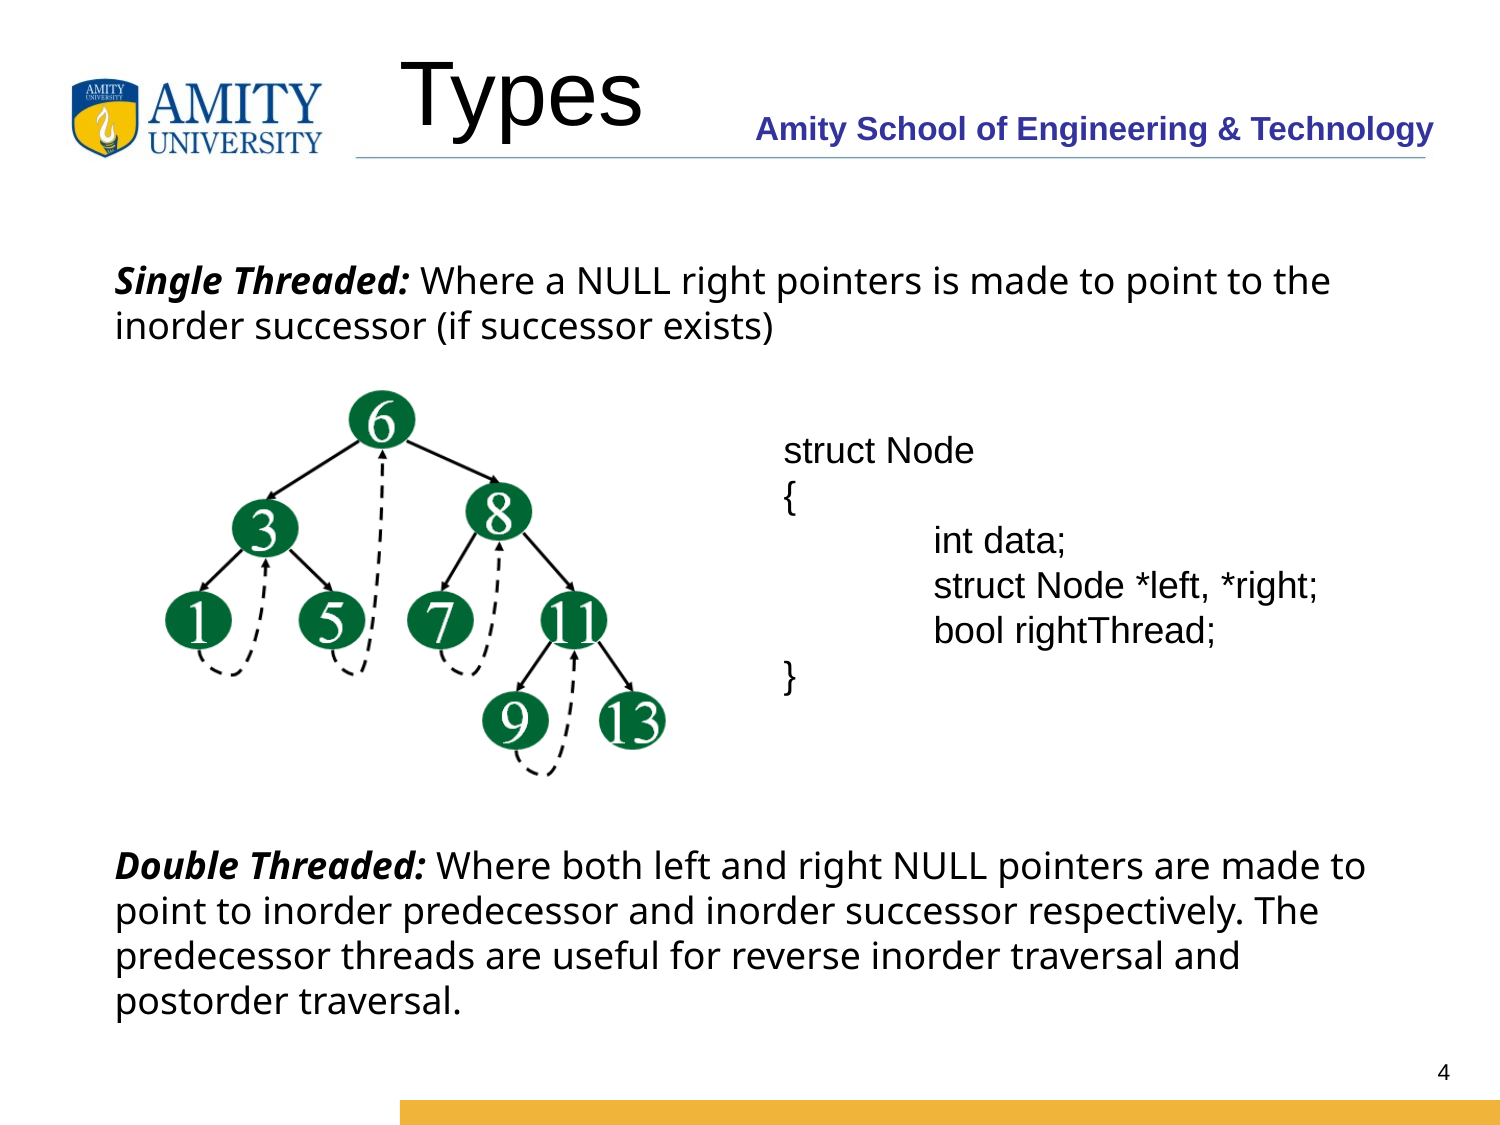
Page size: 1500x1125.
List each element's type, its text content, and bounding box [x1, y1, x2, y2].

text_box Single Threaded: Where a NULL right pointers is made to point to the inorder successor (if successor exists) Double Threaded: Where both left and right NULL pointers are made to point to inorder predecessor and inorder successor respectively. The predecessor threads are useful for reverse inorder traversal and postorder traversal. [99, 249, 1438, 1030]
picture [162, 387, 673, 780]
text_box struct Node { int data; struct Node *left, *right; bool rightThread; } [768, 418, 1500, 704]
title Types [0, 26, 1169, 117]
slide_number 4 [1115, 1050, 1466, 1125]
picture [764, 122, 770, 131]
picture [0, 0, 1500, 188]
